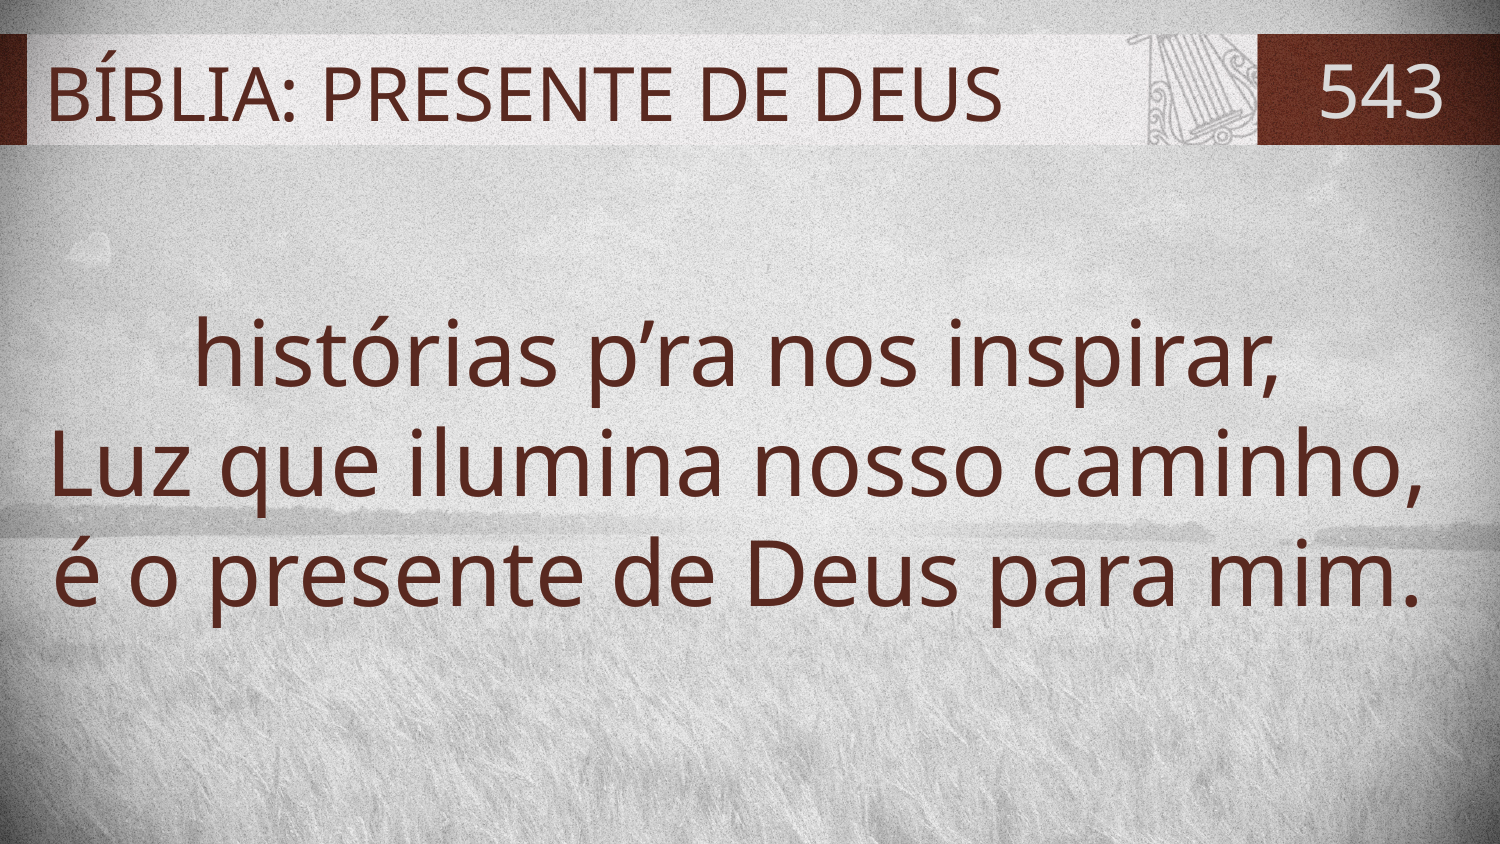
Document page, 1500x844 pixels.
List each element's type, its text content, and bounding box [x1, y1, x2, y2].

list 543 [1281, 36, 1483, 143]
picture [0, 0, 1500, 185]
list histórias p’ra nos inspirar, Luz que ilumina nosso caminho, é o presente de Deus para mim. [0, 185, 1500, 844]
title BÍBLIA: PRESENTE DE DEUS [29, 33, 1258, 151]
